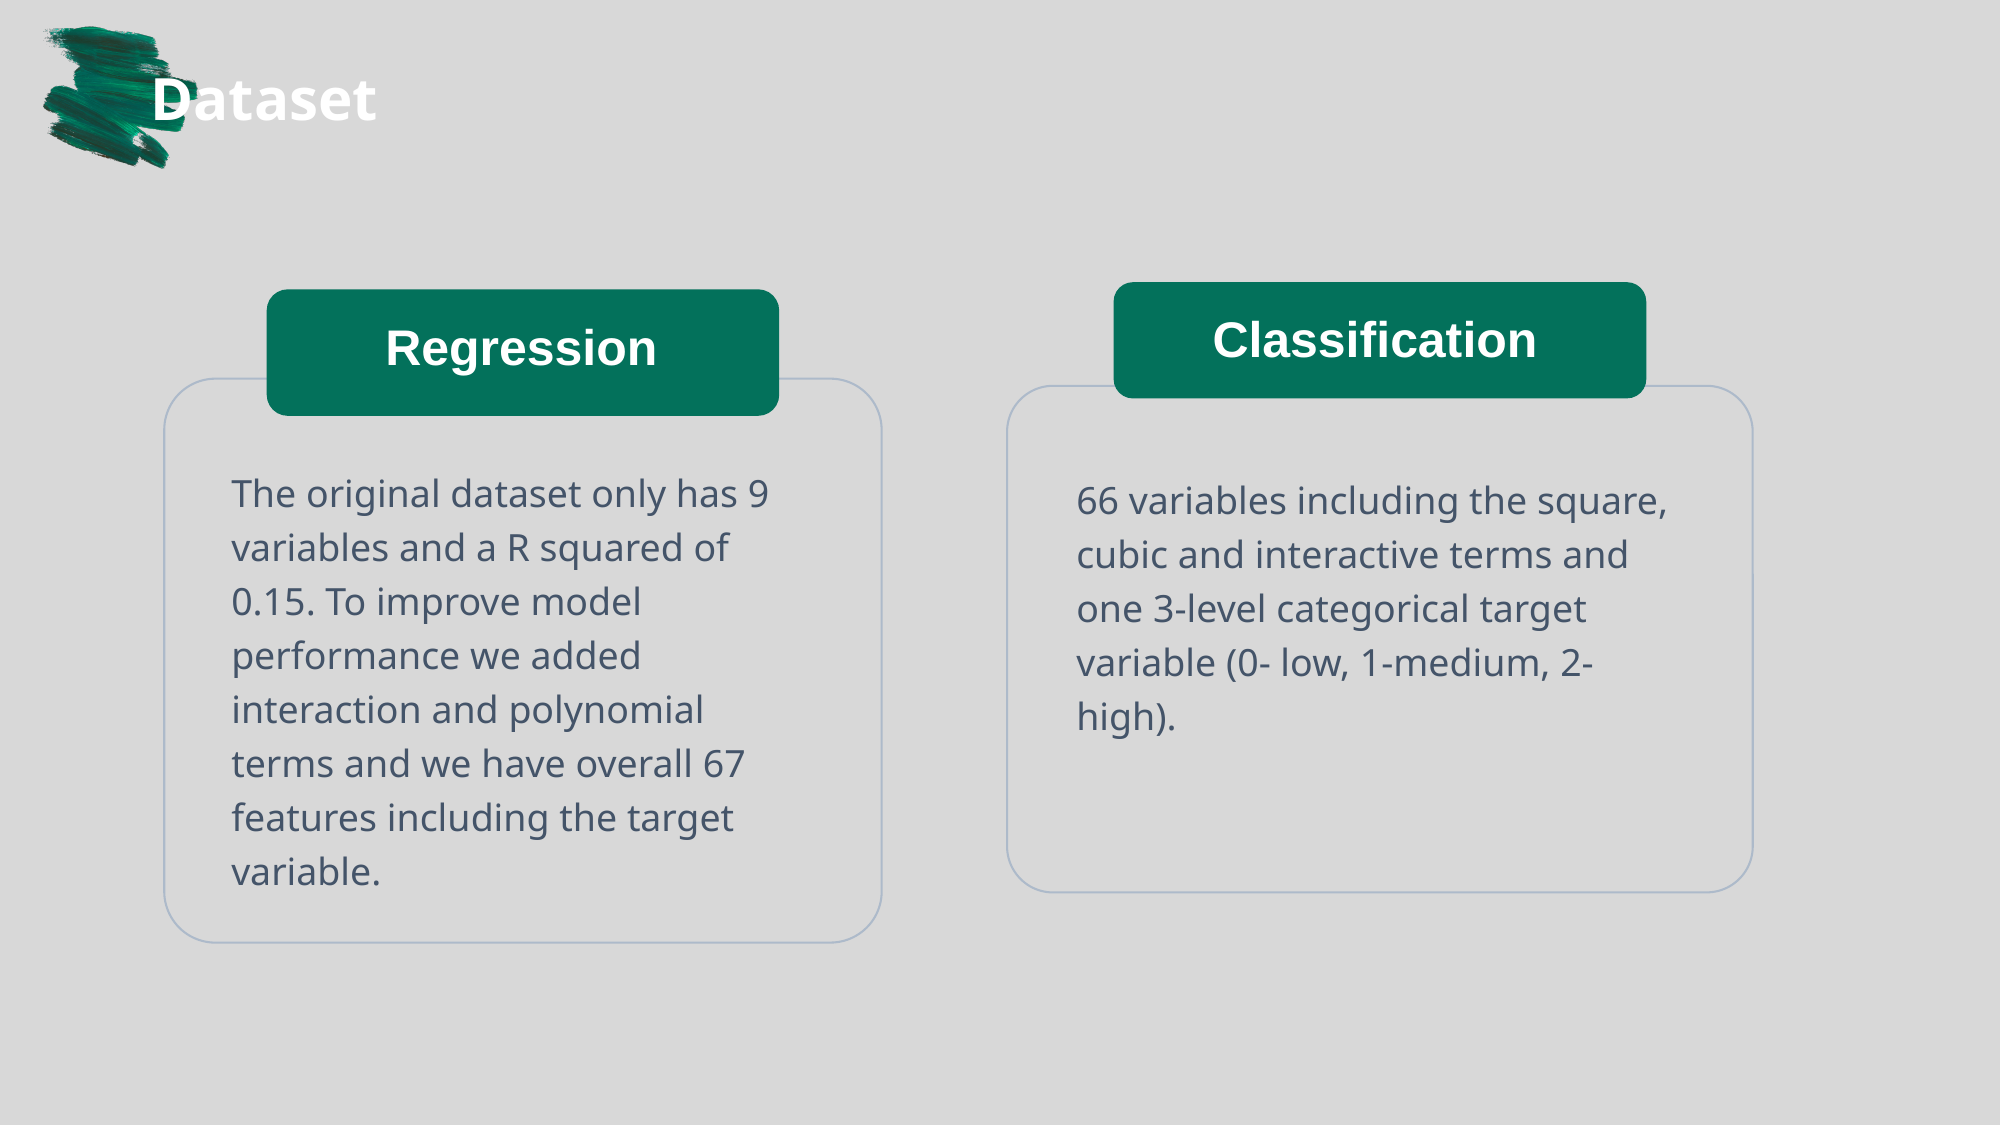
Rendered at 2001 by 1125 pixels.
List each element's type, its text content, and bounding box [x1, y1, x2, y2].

text_box Dataset [203, 54, 848, 141]
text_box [1006, 281, 1753, 893]
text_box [163, 289, 882, 943]
picture [42, 25, 199, 170]
